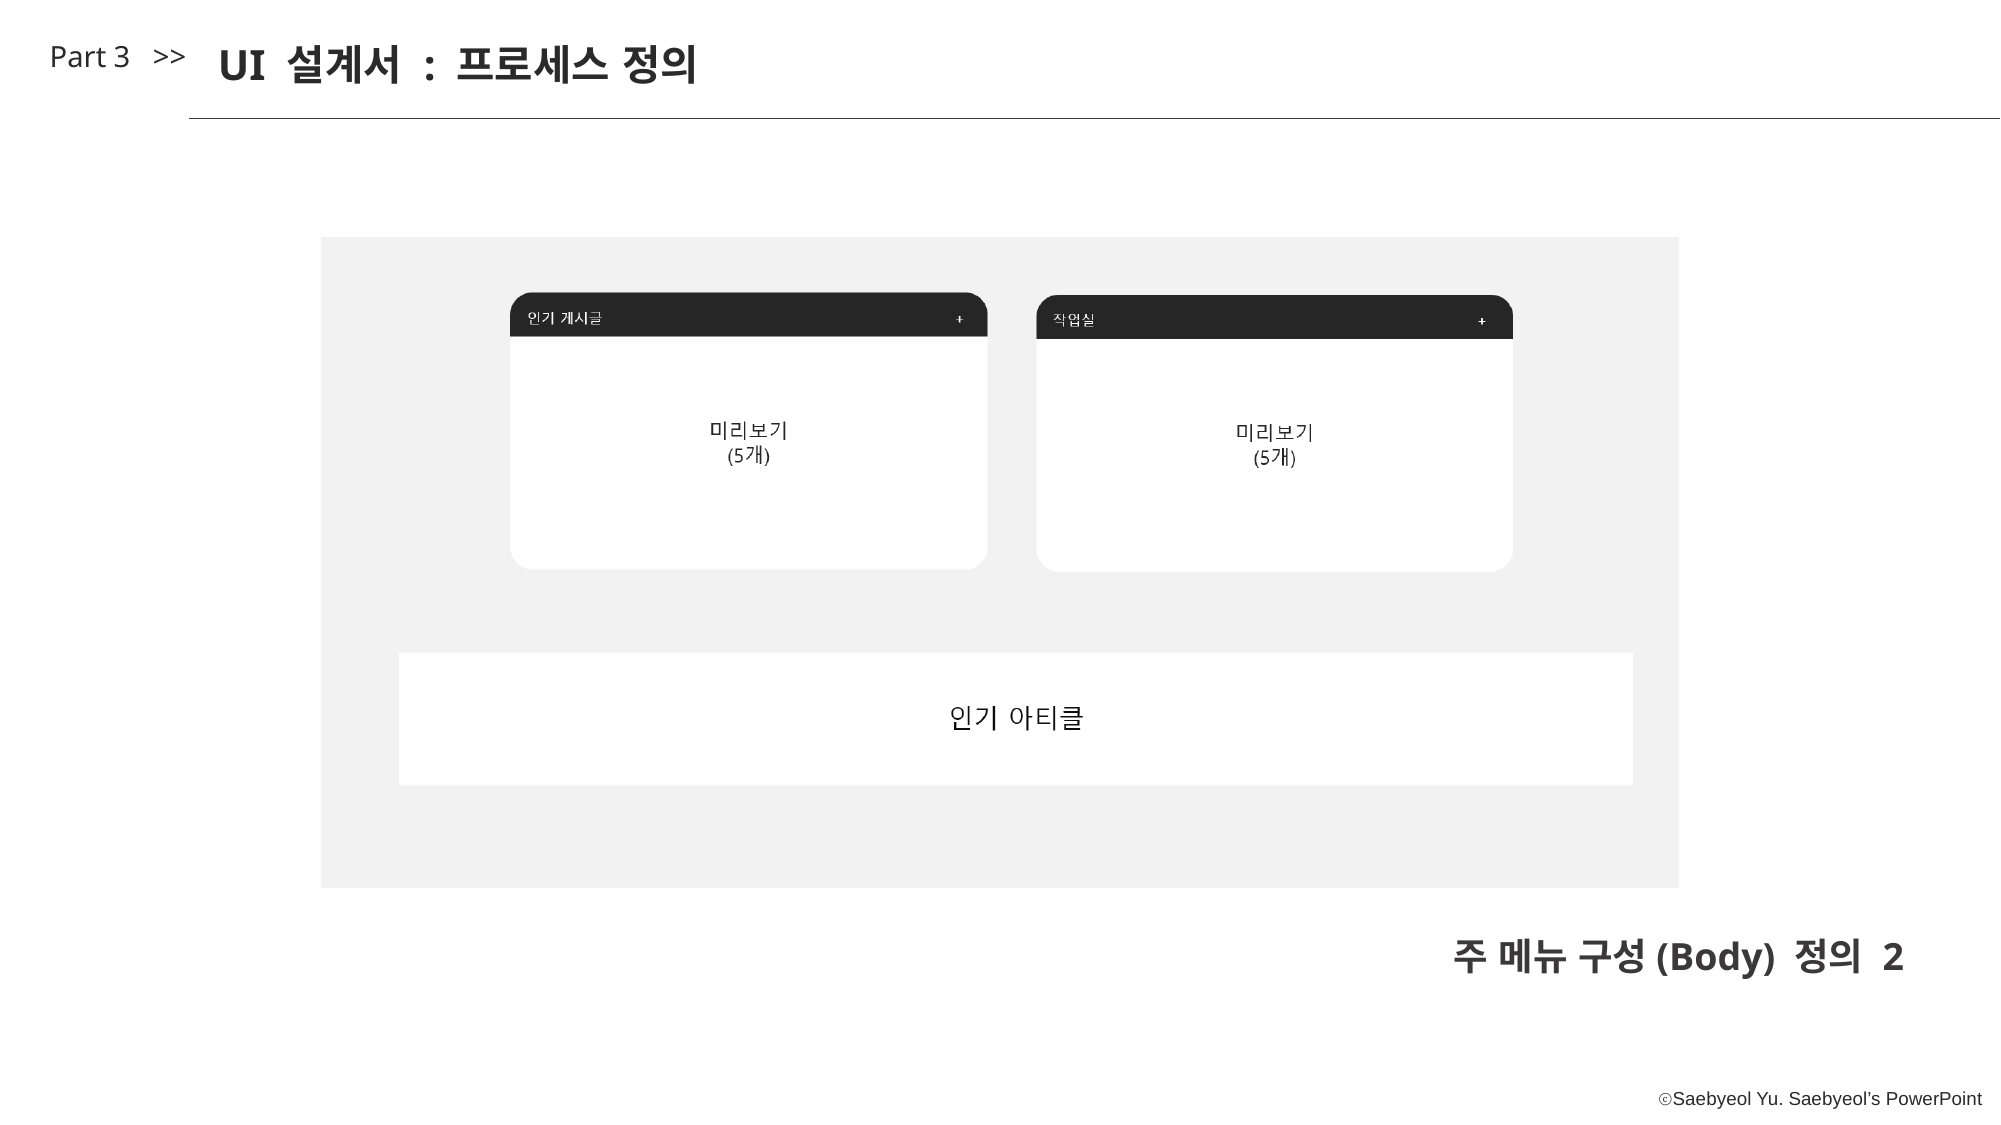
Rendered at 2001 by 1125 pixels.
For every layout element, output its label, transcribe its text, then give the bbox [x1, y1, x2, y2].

text_box 주 메뉴 구성(Body) 정의 2 [1409, 925, 1949, 986]
text_box UI 설계서 : 프로세스 정의 [203, 31, 714, 97]
text_box Part 3 >> [34, 30, 202, 81]
picture [320, 236, 1680, 888]
